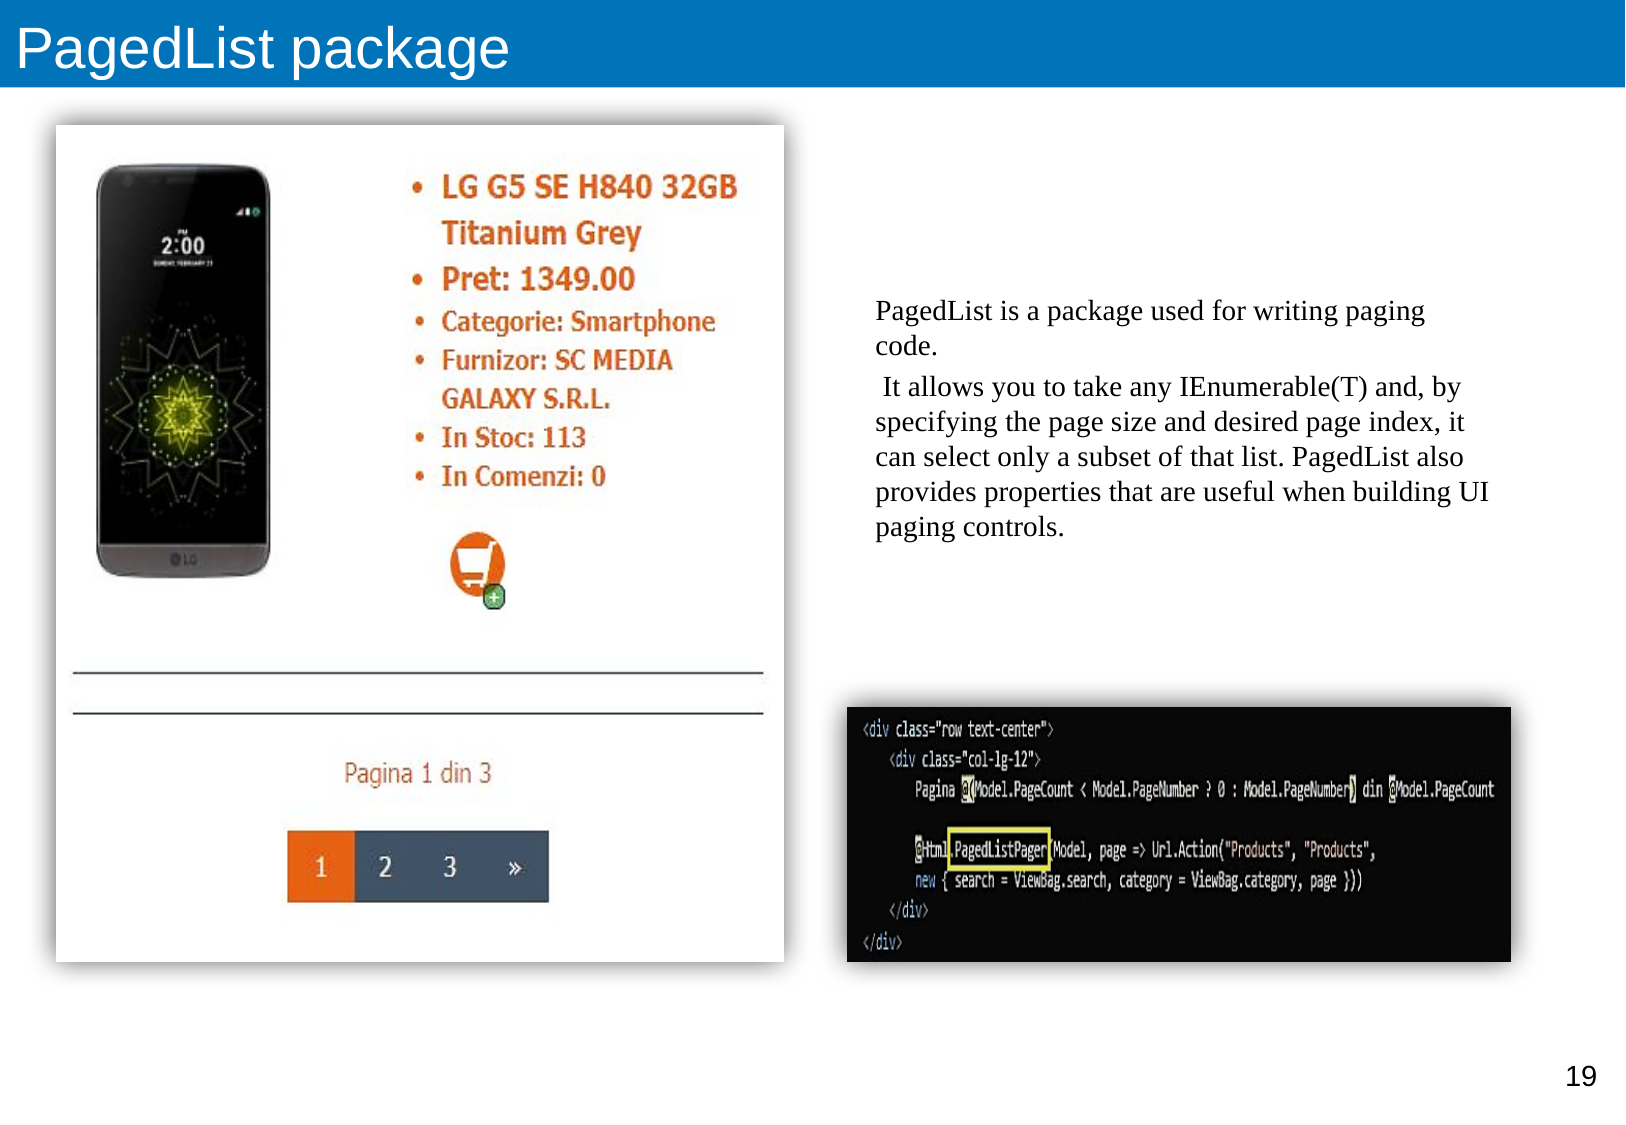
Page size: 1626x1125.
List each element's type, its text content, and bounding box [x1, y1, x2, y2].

title PagedList package [0, 6, 1463, 85]
picture [56, 125, 784, 962]
list PagedList is a package used for writing paging code. It allows you to take any IEnumerable(T) and, by specifying the page size and desired page index, it can select only a subset of that list. PagedList also provides properties that are useful when building UI paging controls. [860, 284, 1511, 620]
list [847, 707, 1511, 962]
slide_number 19 [1233, 1049, 1613, 1113]
